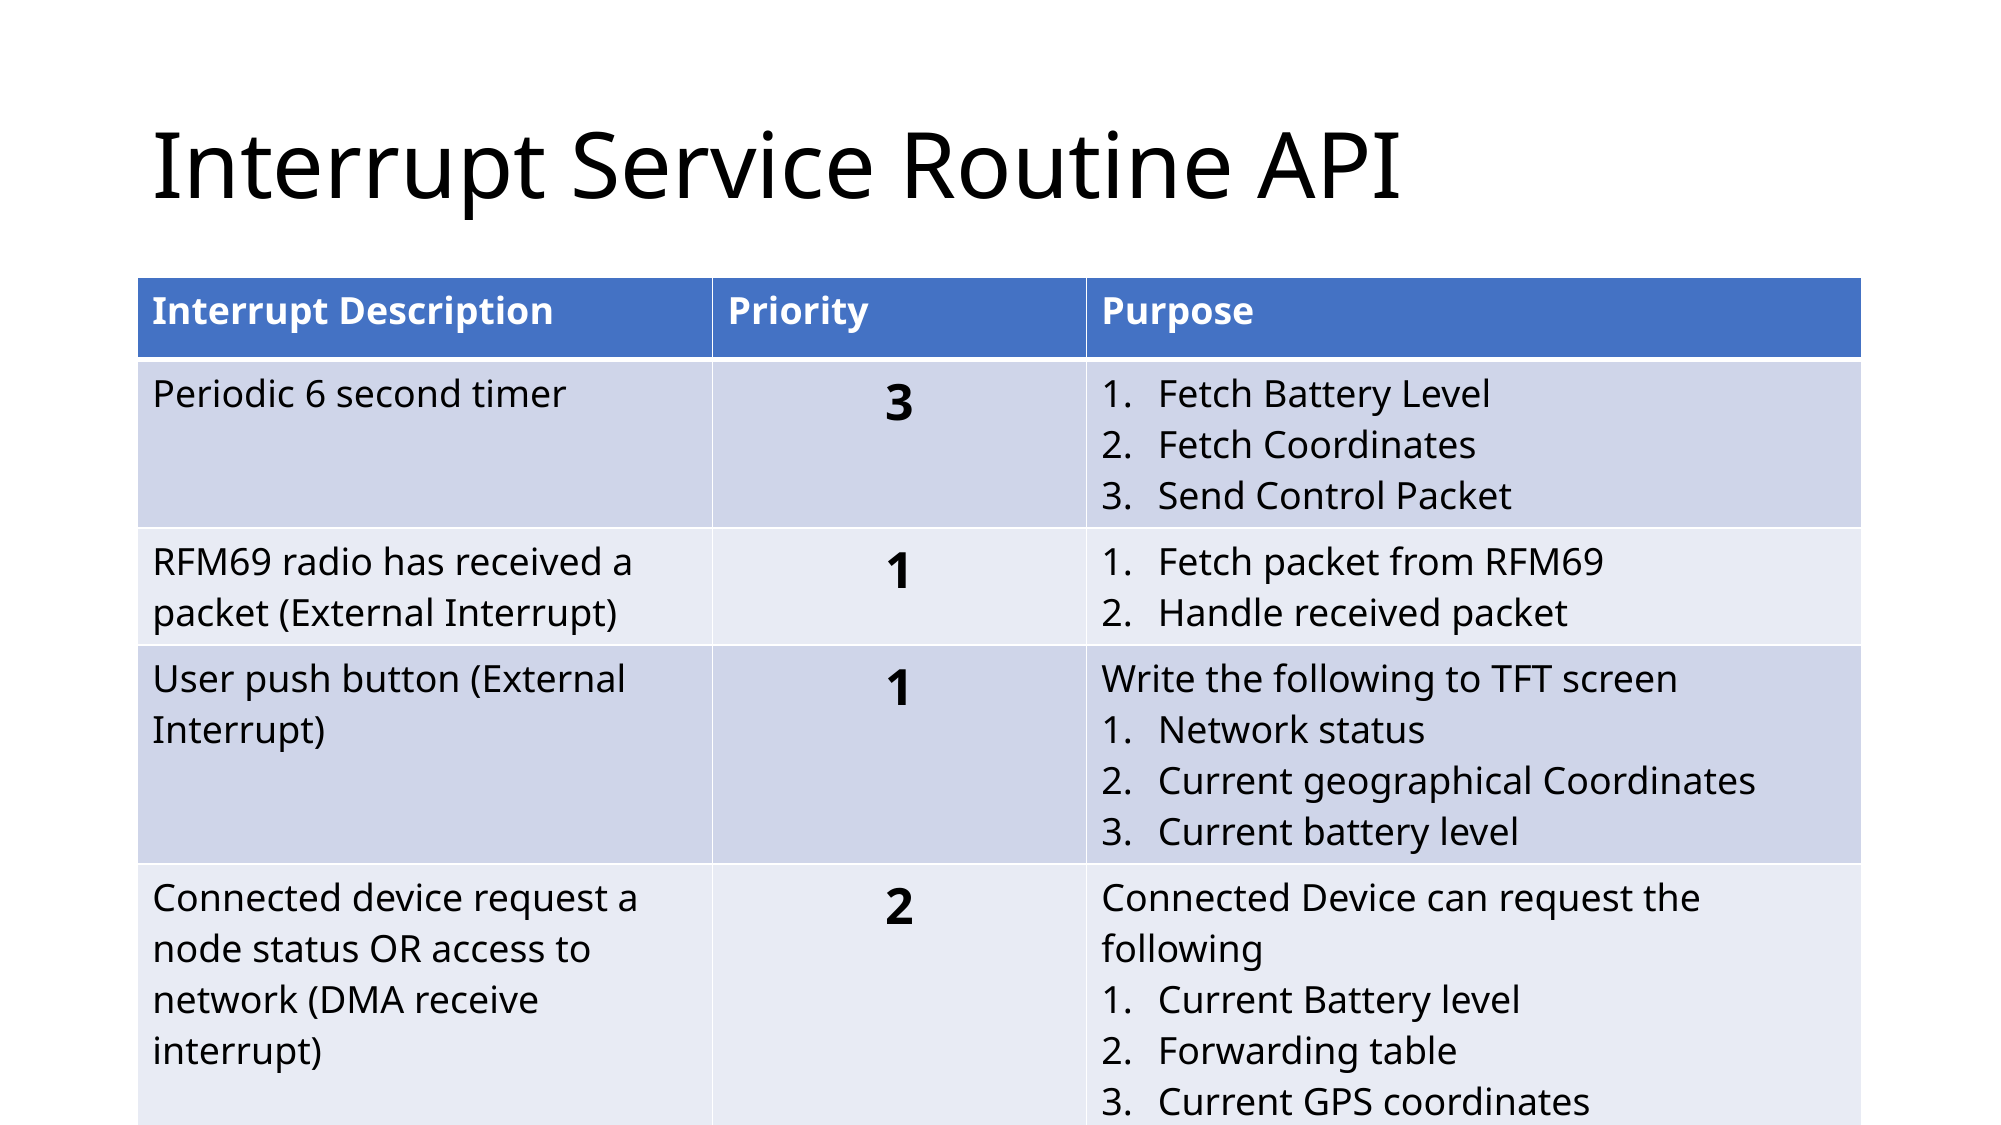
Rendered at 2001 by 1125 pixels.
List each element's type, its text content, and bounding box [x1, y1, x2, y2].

table_cell 1 [713, 529, 1086, 644]
table_cell 3 [713, 362, 1086, 527]
table_cell Periodic 6 second timer [138, 362, 712, 527]
table_cell Connected Device can request the following Current Battery level Forwarding table Current GPS coordinates Send a UDP packet into network [1087, 865, 1861, 1125]
table_cell 1 [713, 646, 1086, 863]
table_header Interrupt Description [138, 278, 712, 357]
table_header Purpose [1087, 278, 1861, 357]
table_cell Fetch packet from RFM69 Handle received packet [1087, 529, 1861, 644]
table_cell 2 [713, 865, 1086, 1125]
table_cell Connected device request a node status OR access to network (DMA receive interrupt) [138, 865, 712, 1125]
table_cell Write the following to TFT screen Network status Current geographical Coordinates Current battery level [1087, 646, 1861, 863]
table_cell RFM69 radio has received a packet (External Interrupt) [138, 529, 712, 644]
table_cell User push button (External Interrupt) [138, 646, 712, 863]
table_header Priority [713, 278, 1086, 357]
title Interrupt Service Routine API [137, 59, 1863, 276]
table_cell Fetch Battery Level Fetch Coordinates Send Control Packet [1087, 362, 1861, 527]
